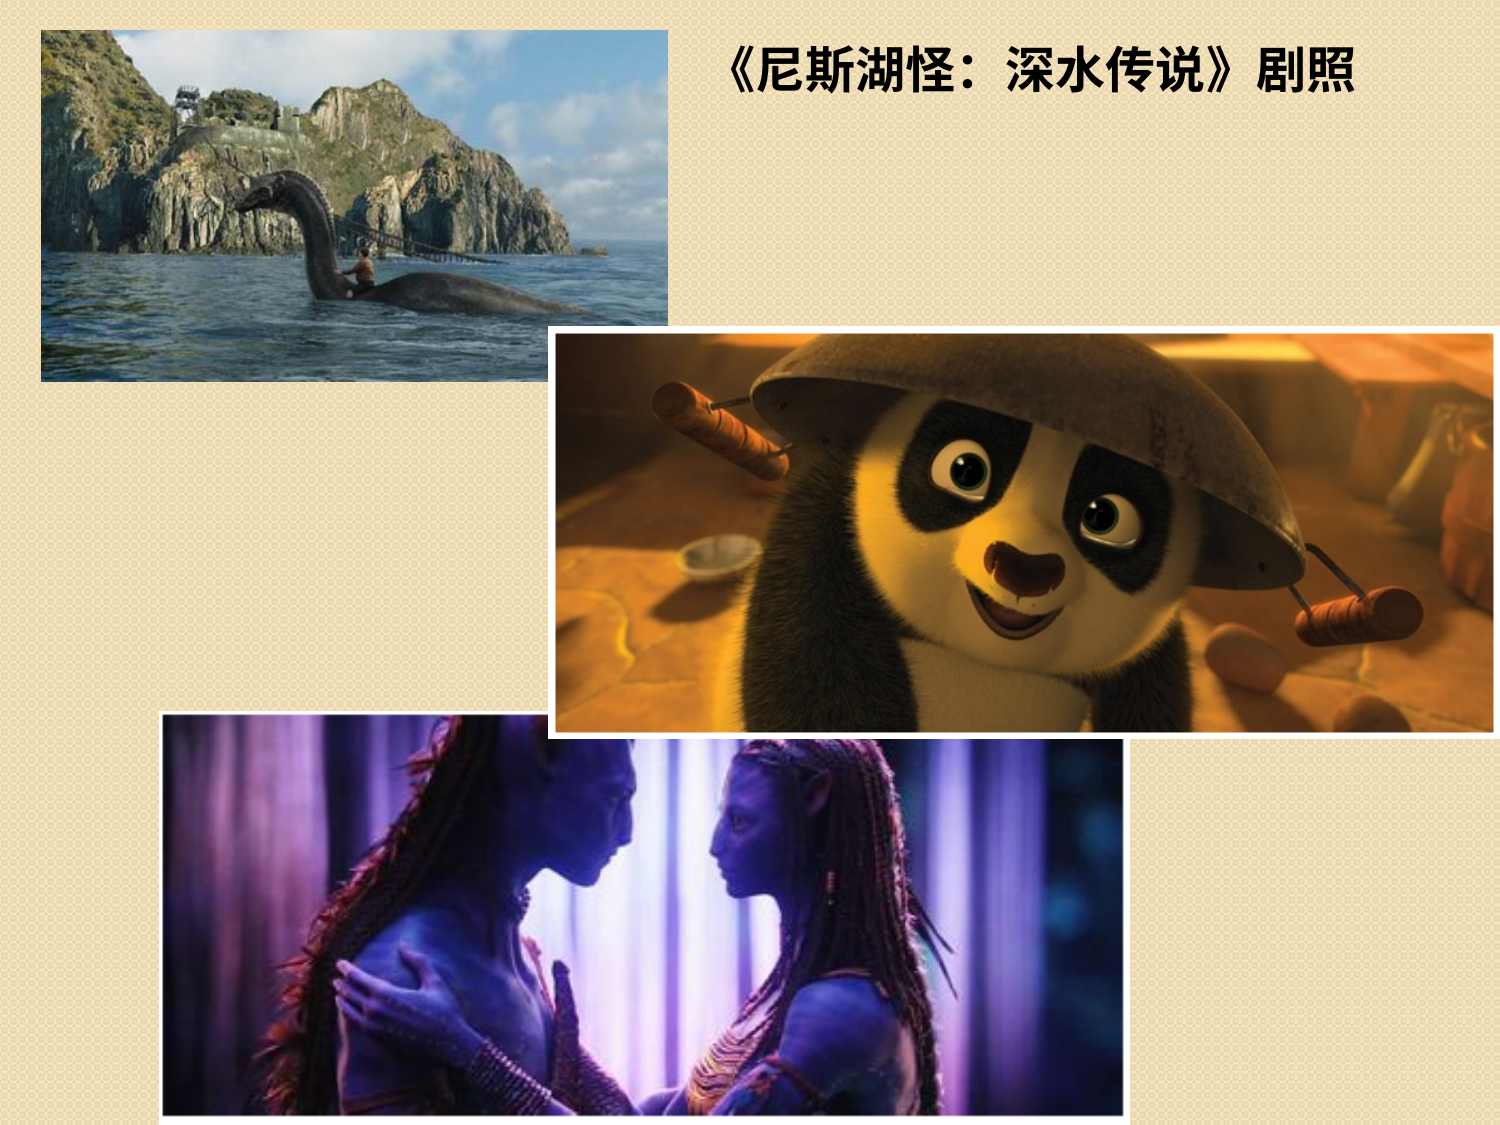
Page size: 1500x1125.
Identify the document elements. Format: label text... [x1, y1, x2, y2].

text_box 《尼斯湖怪：深水传说》剧照 [691, 30, 1371, 106]
picture [41, 30, 1500, 1125]
